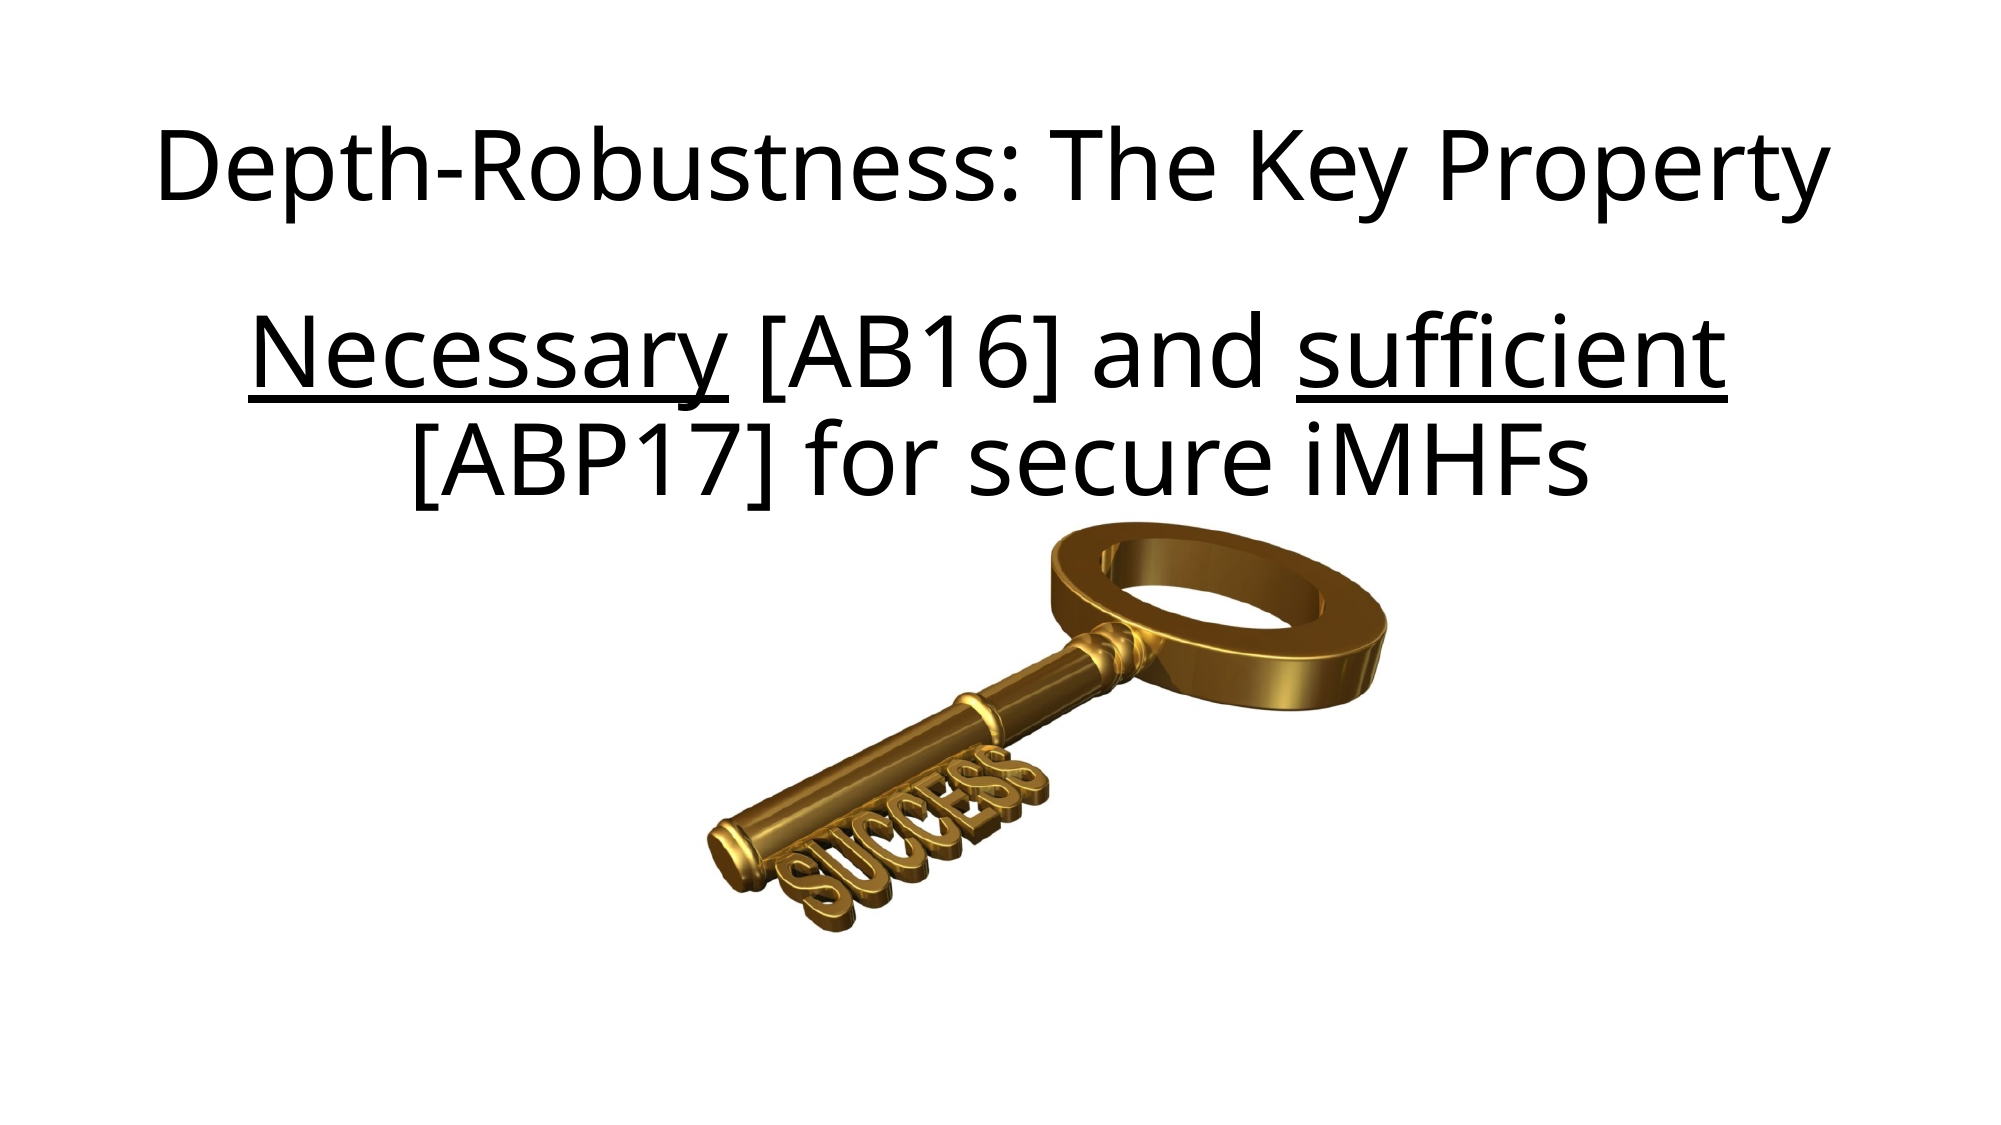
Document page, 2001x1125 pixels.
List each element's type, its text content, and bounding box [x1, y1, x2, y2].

list Necessary [AB16] and sufficient [ABP17] for secure iMHFs [220, 293, 1782, 1008]
title Depth-Robustness: The Key Property [137, 59, 1863, 278]
picture [682, 479, 1401, 993]
